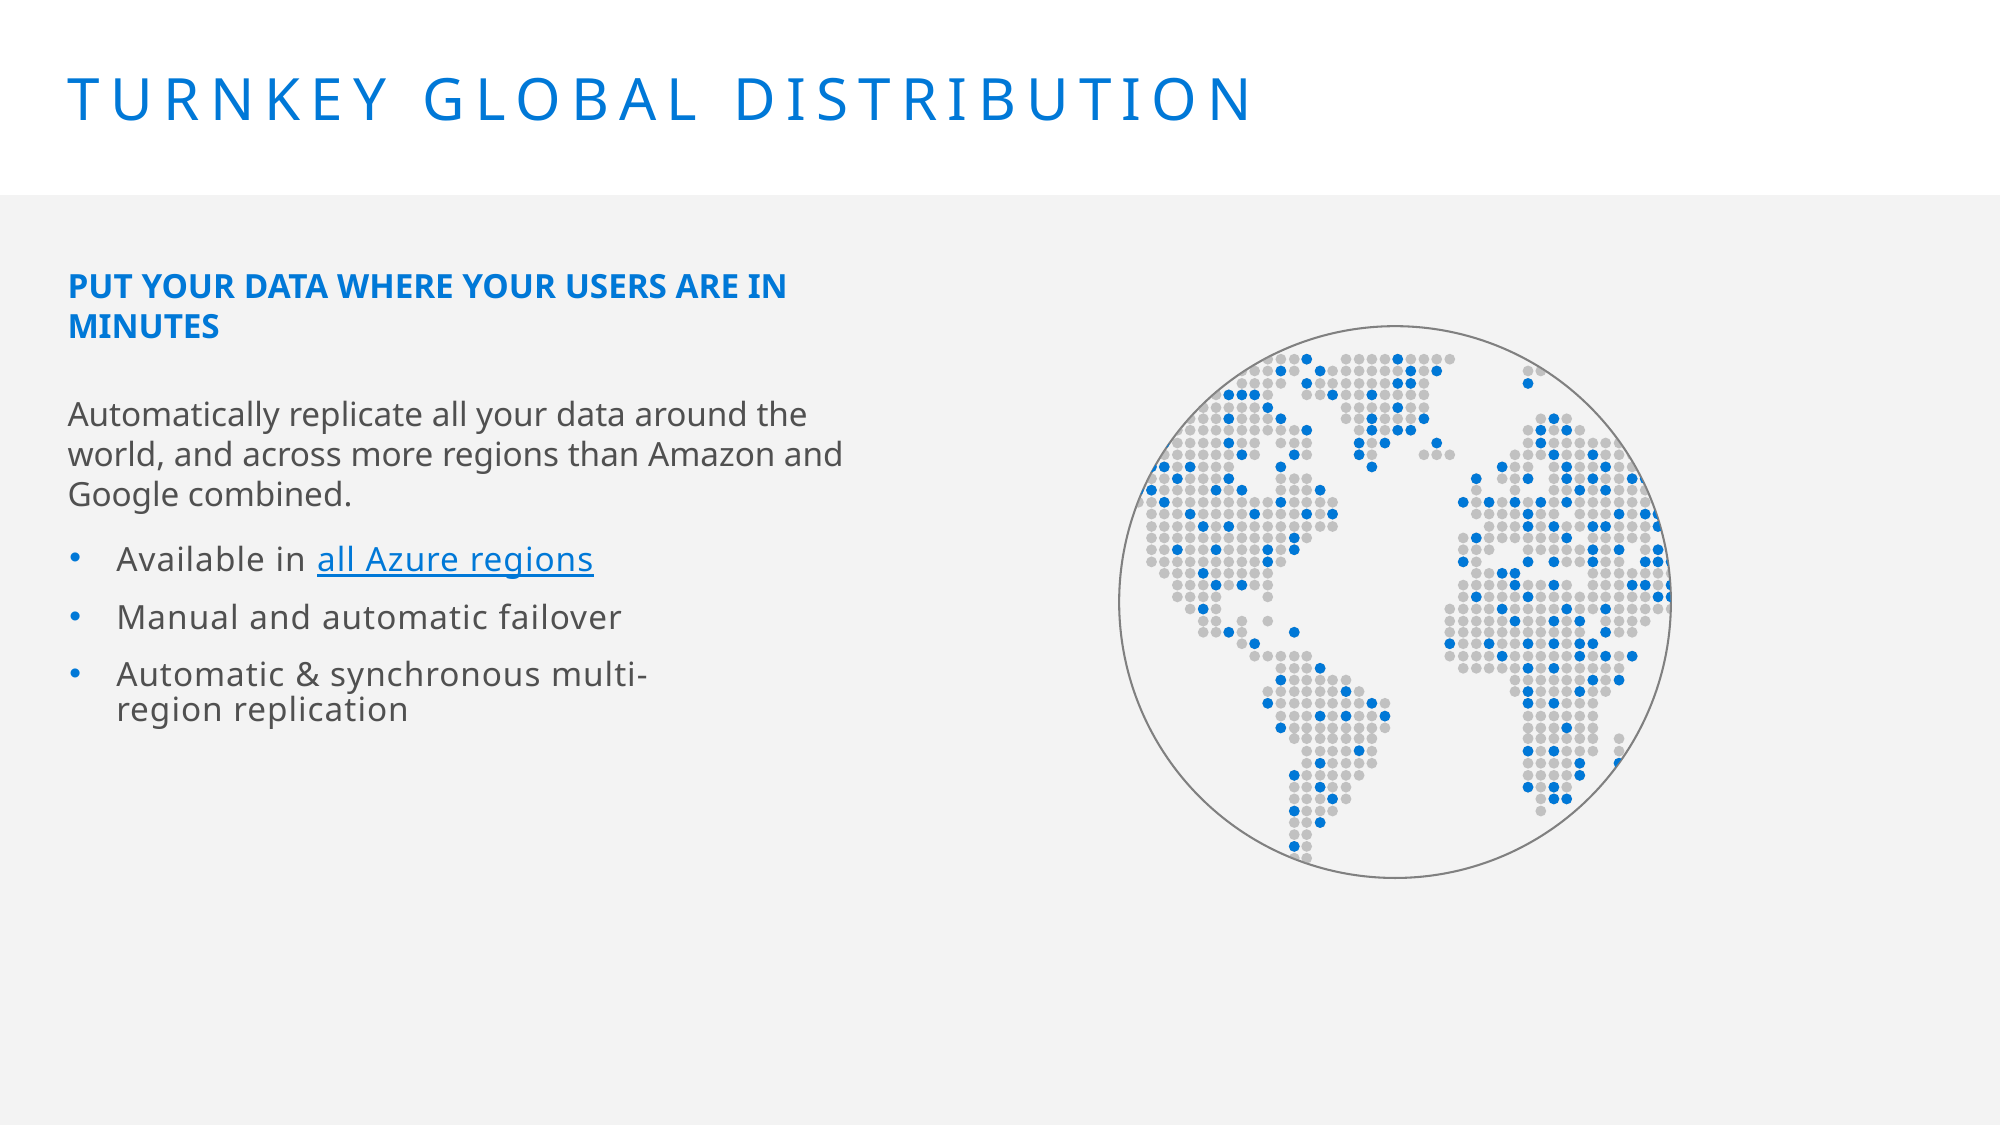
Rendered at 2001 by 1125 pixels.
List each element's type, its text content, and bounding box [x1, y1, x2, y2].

title Turnkey global distribution [43, 55, 1956, 203]
text_box Available in all Azure regions Manual and automatic failover Automatic & synchronous multi-region replication [54, 531, 739, 737]
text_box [1118, 325, 1672, 879]
list PUT YOUR DATA WHERE YOUR USERS ARE IN MINUTES Automatically replicate all your data around the world, and across more regions than Amazon and Google combined. [52, 258, 867, 526]
